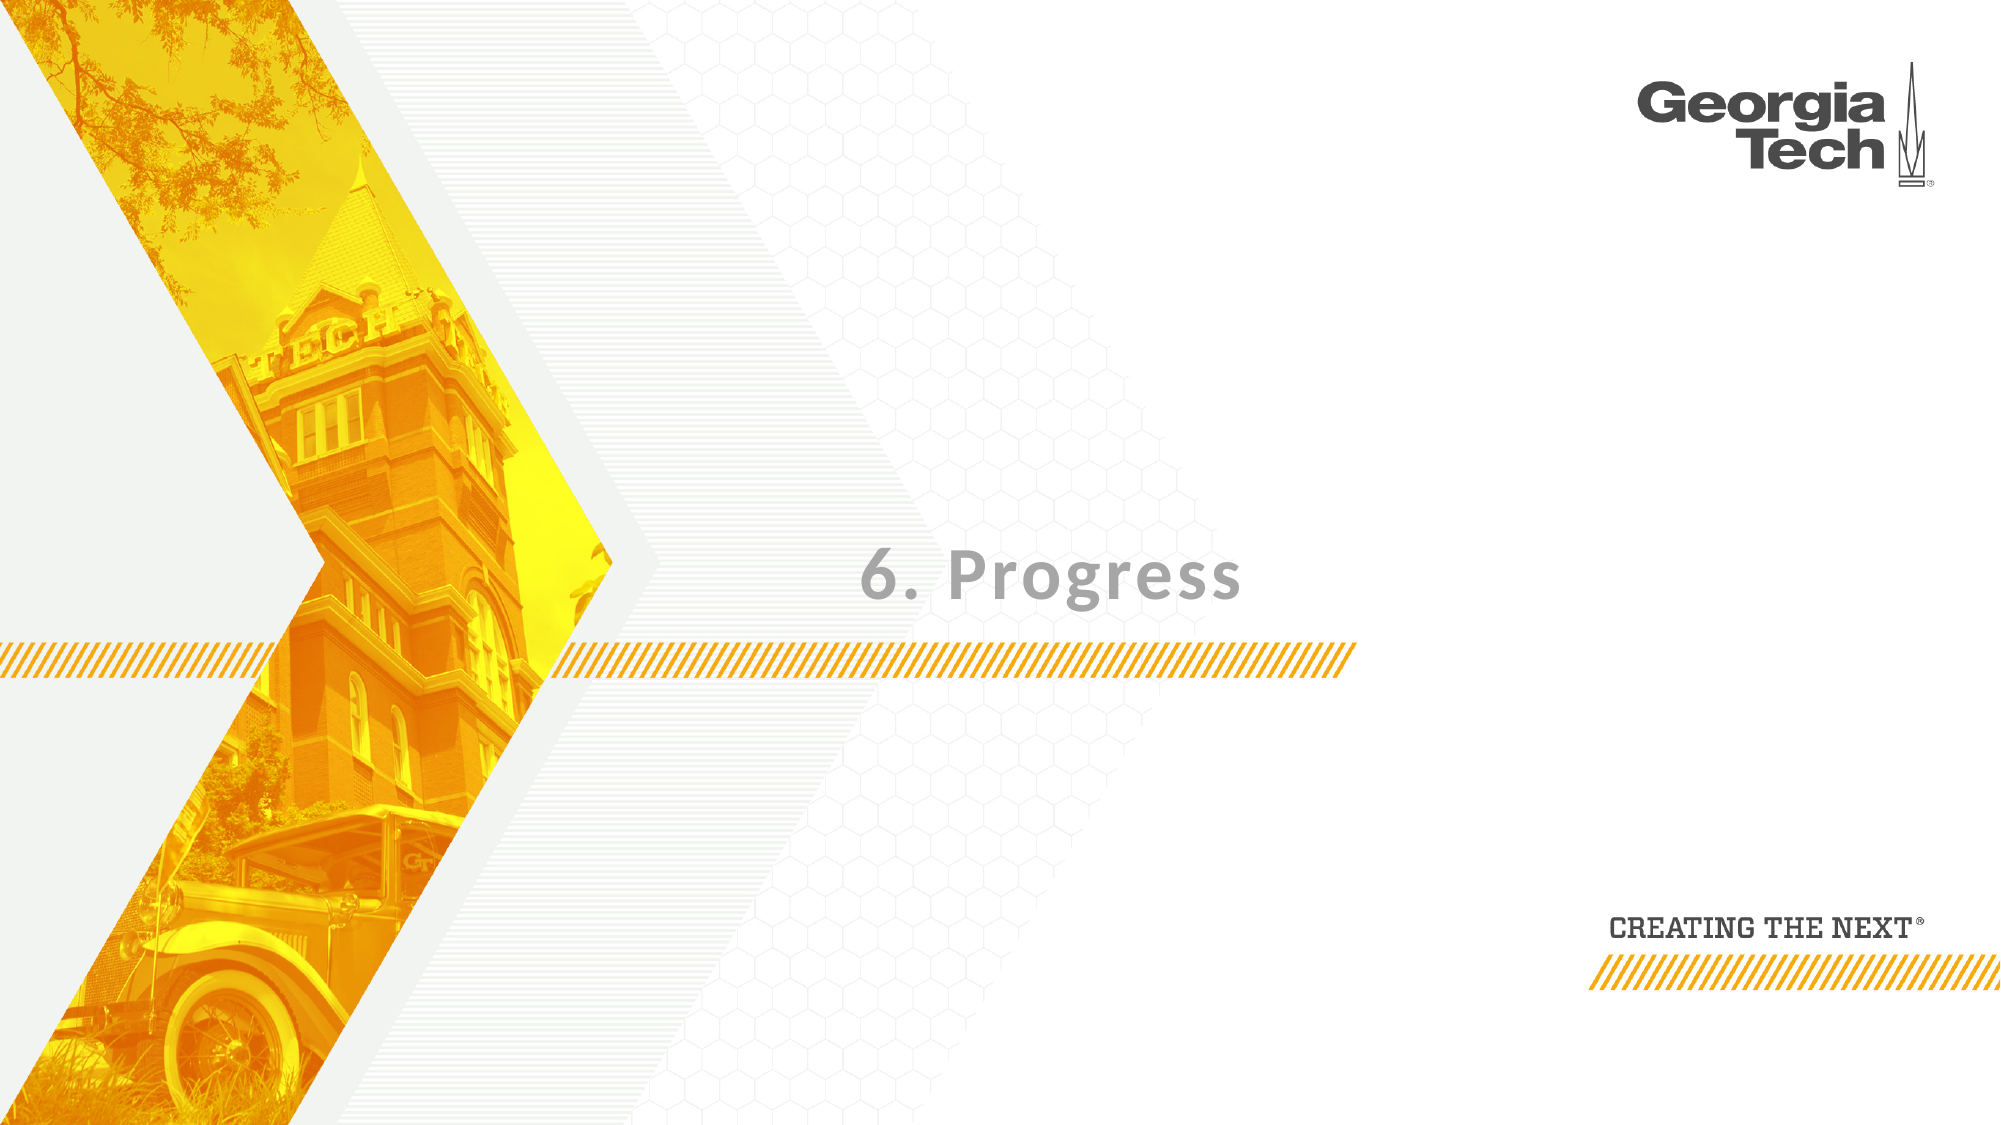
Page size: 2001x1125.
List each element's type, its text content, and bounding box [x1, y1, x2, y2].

title 6. Progress [814, 255, 1930, 623]
picture [0, 0, 2001, 1125]
